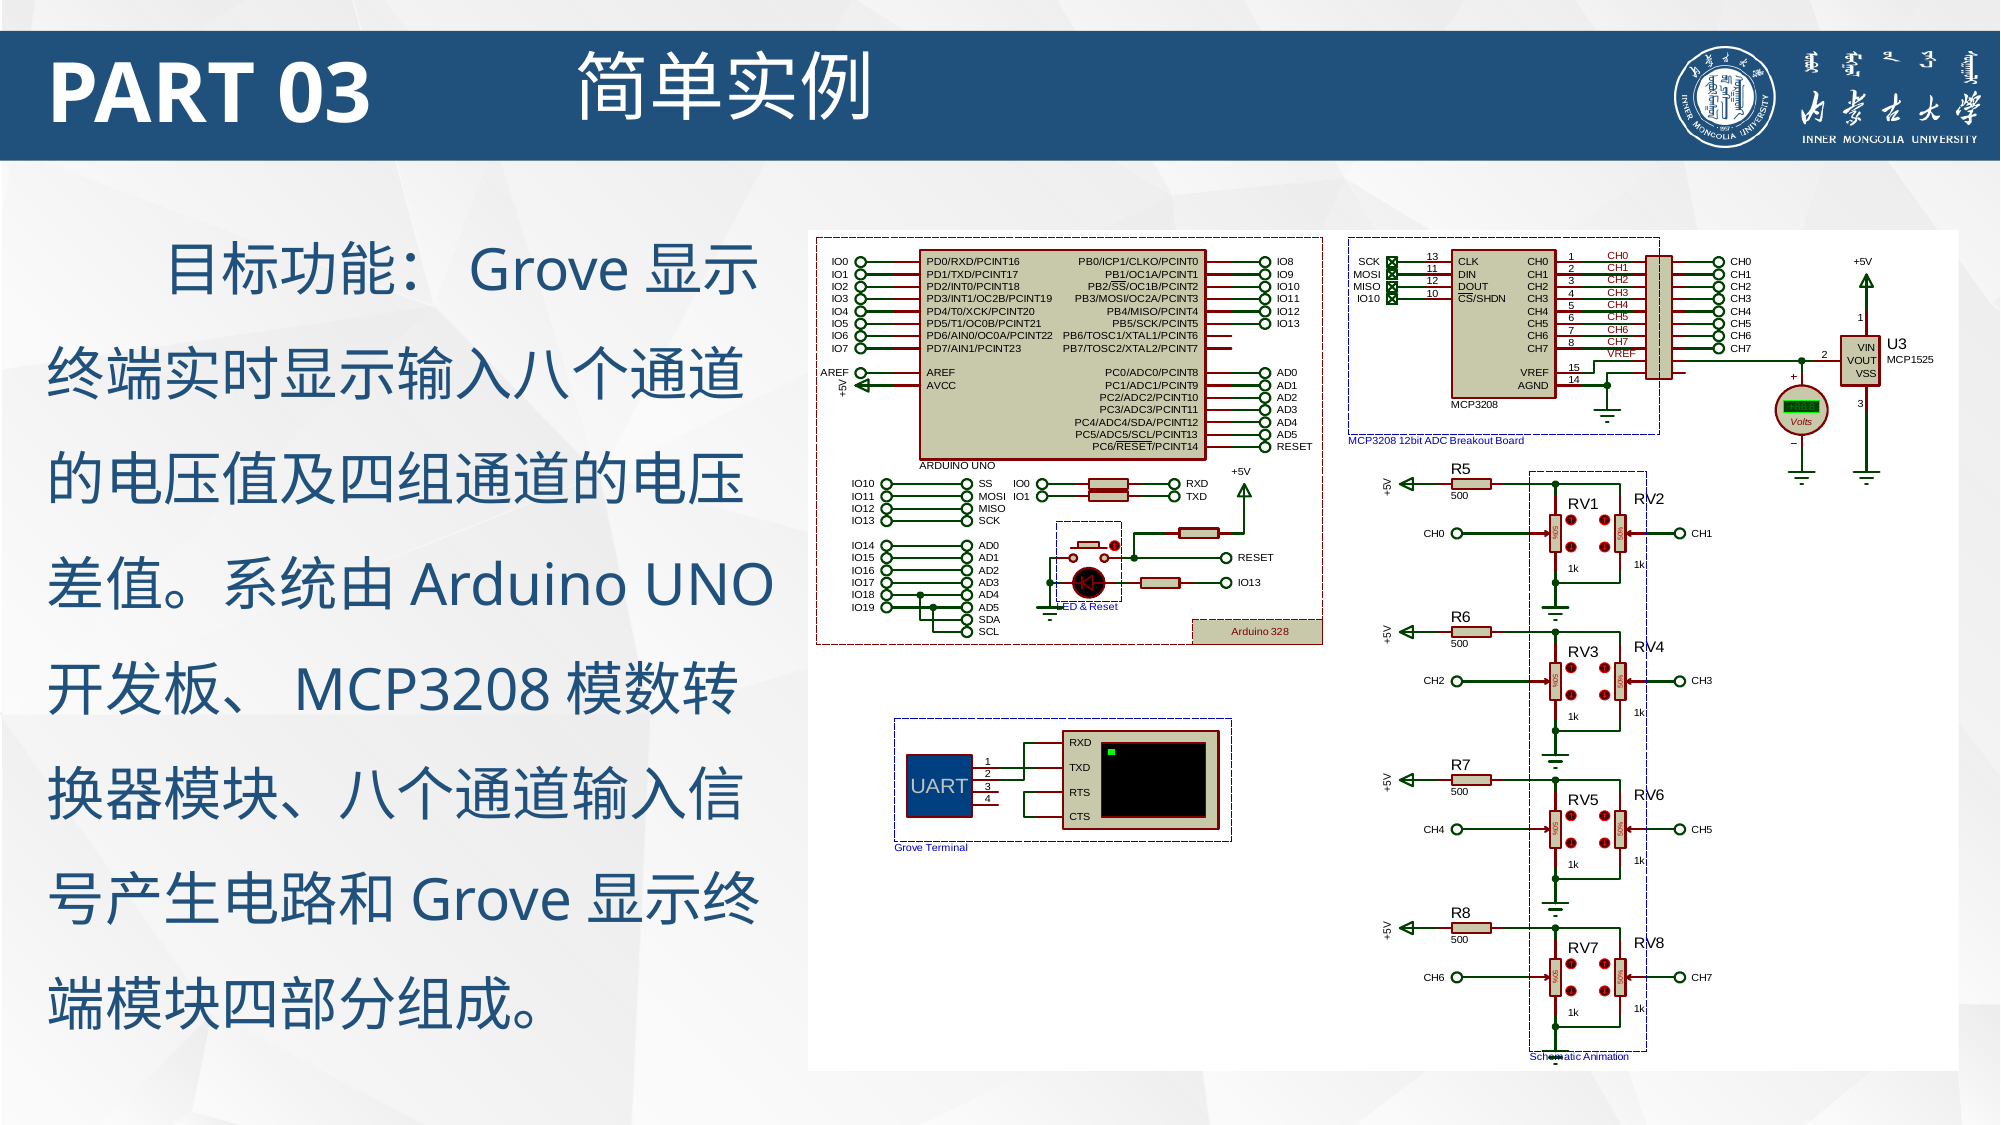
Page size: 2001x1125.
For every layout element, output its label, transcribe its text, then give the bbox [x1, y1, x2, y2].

list 简单实例 [559, 42, 1485, 158]
list PART 03 [32, 42, 481, 148]
text_box 目标功能：Grove显示终端实时显示输入八个通道的电压值及四组通道的电压差值。系统由Arduino UNO 开发板、MCP3208模数转换器模块、八个通道输入信号产生电路和Grove显示终端模块四部分组成。 [32, 190, 808, 1045]
picture [1673, 46, 1986, 150]
picture [0, 0, 2001, 1125]
